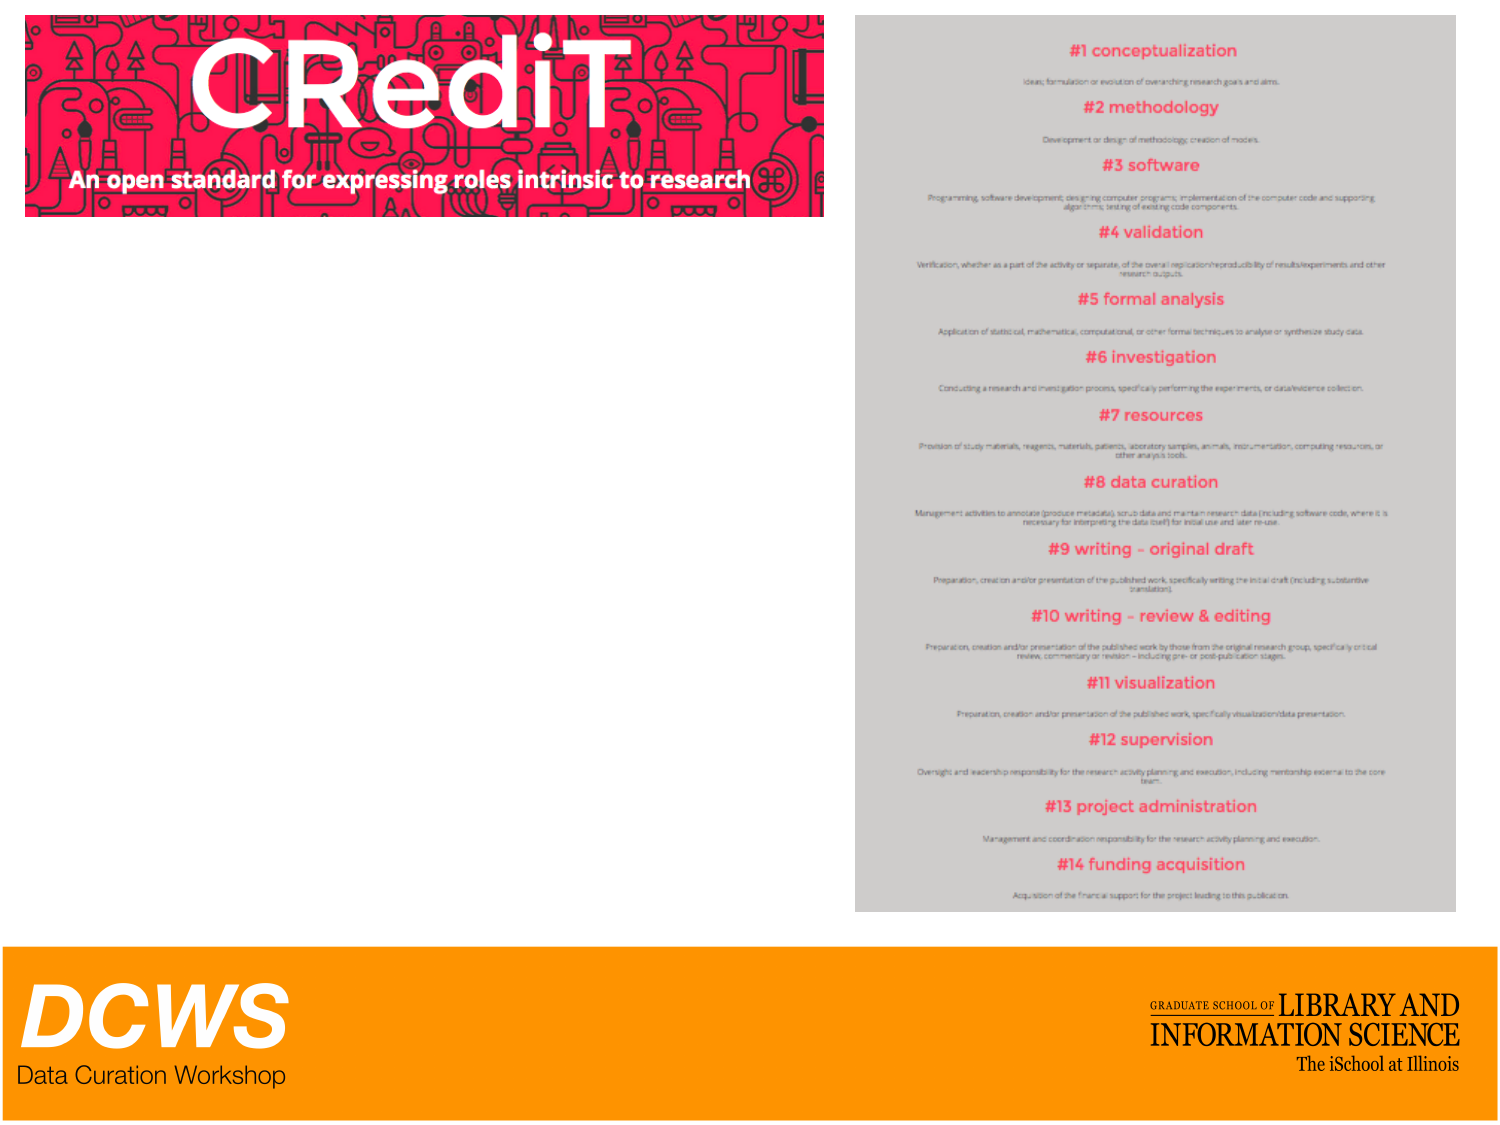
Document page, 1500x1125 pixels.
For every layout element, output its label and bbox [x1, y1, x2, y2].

picture [0, 944, 1500, 1123]
picture [855, 14, 1456, 913]
picture [25, 14, 824, 217]
